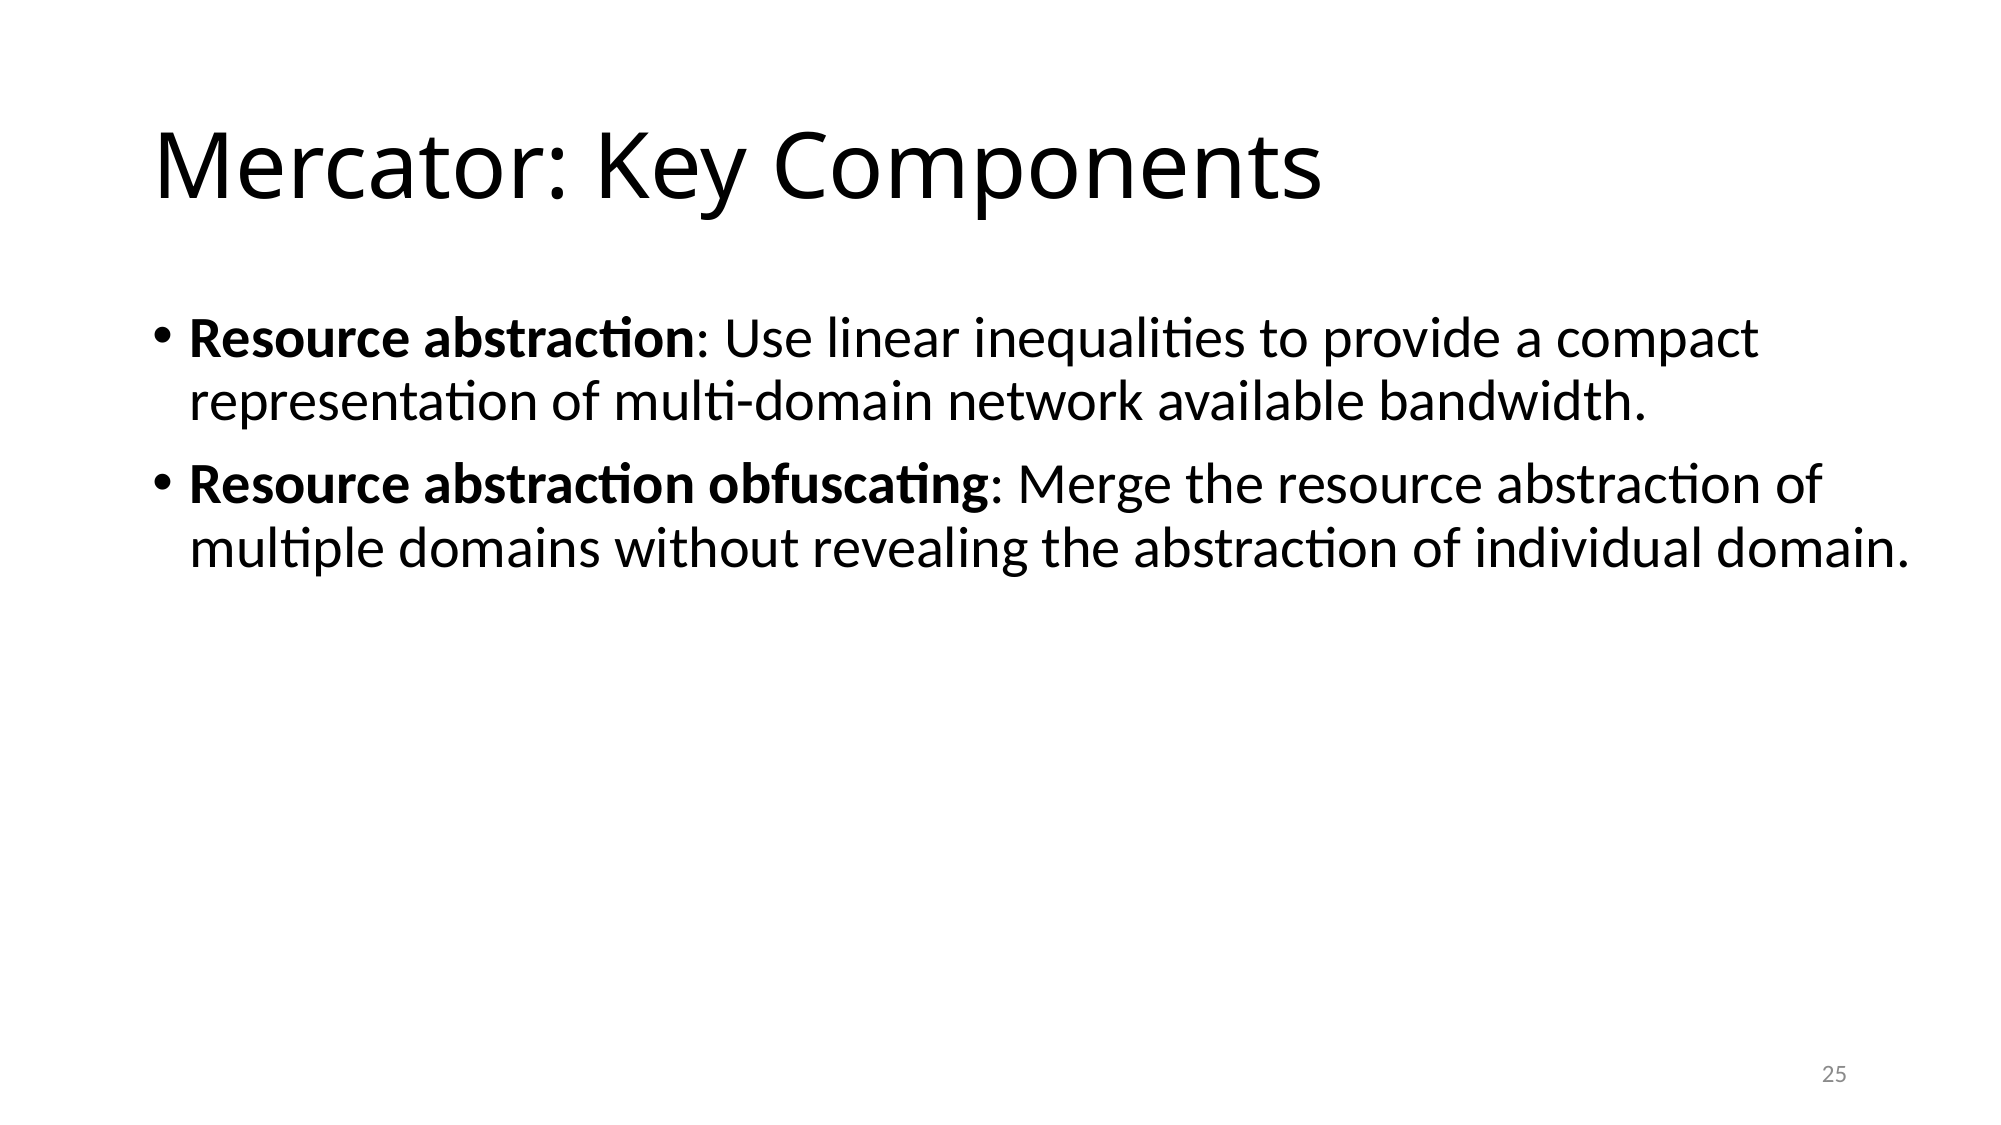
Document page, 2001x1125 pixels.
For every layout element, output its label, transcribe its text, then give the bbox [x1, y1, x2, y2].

title Mercator: Key Components [137, 59, 1863, 278]
list Resource abstraction: Use linear inequalities to provide a compact representation of multi-domain network available bandwidth. Resource abstraction obfuscating: Merge the resource abstraction of multiple domains without revealing the abstraction of individual domain. [137, 299, 1936, 1014]
slide_number 25 [1412, 1042, 1863, 1103]
